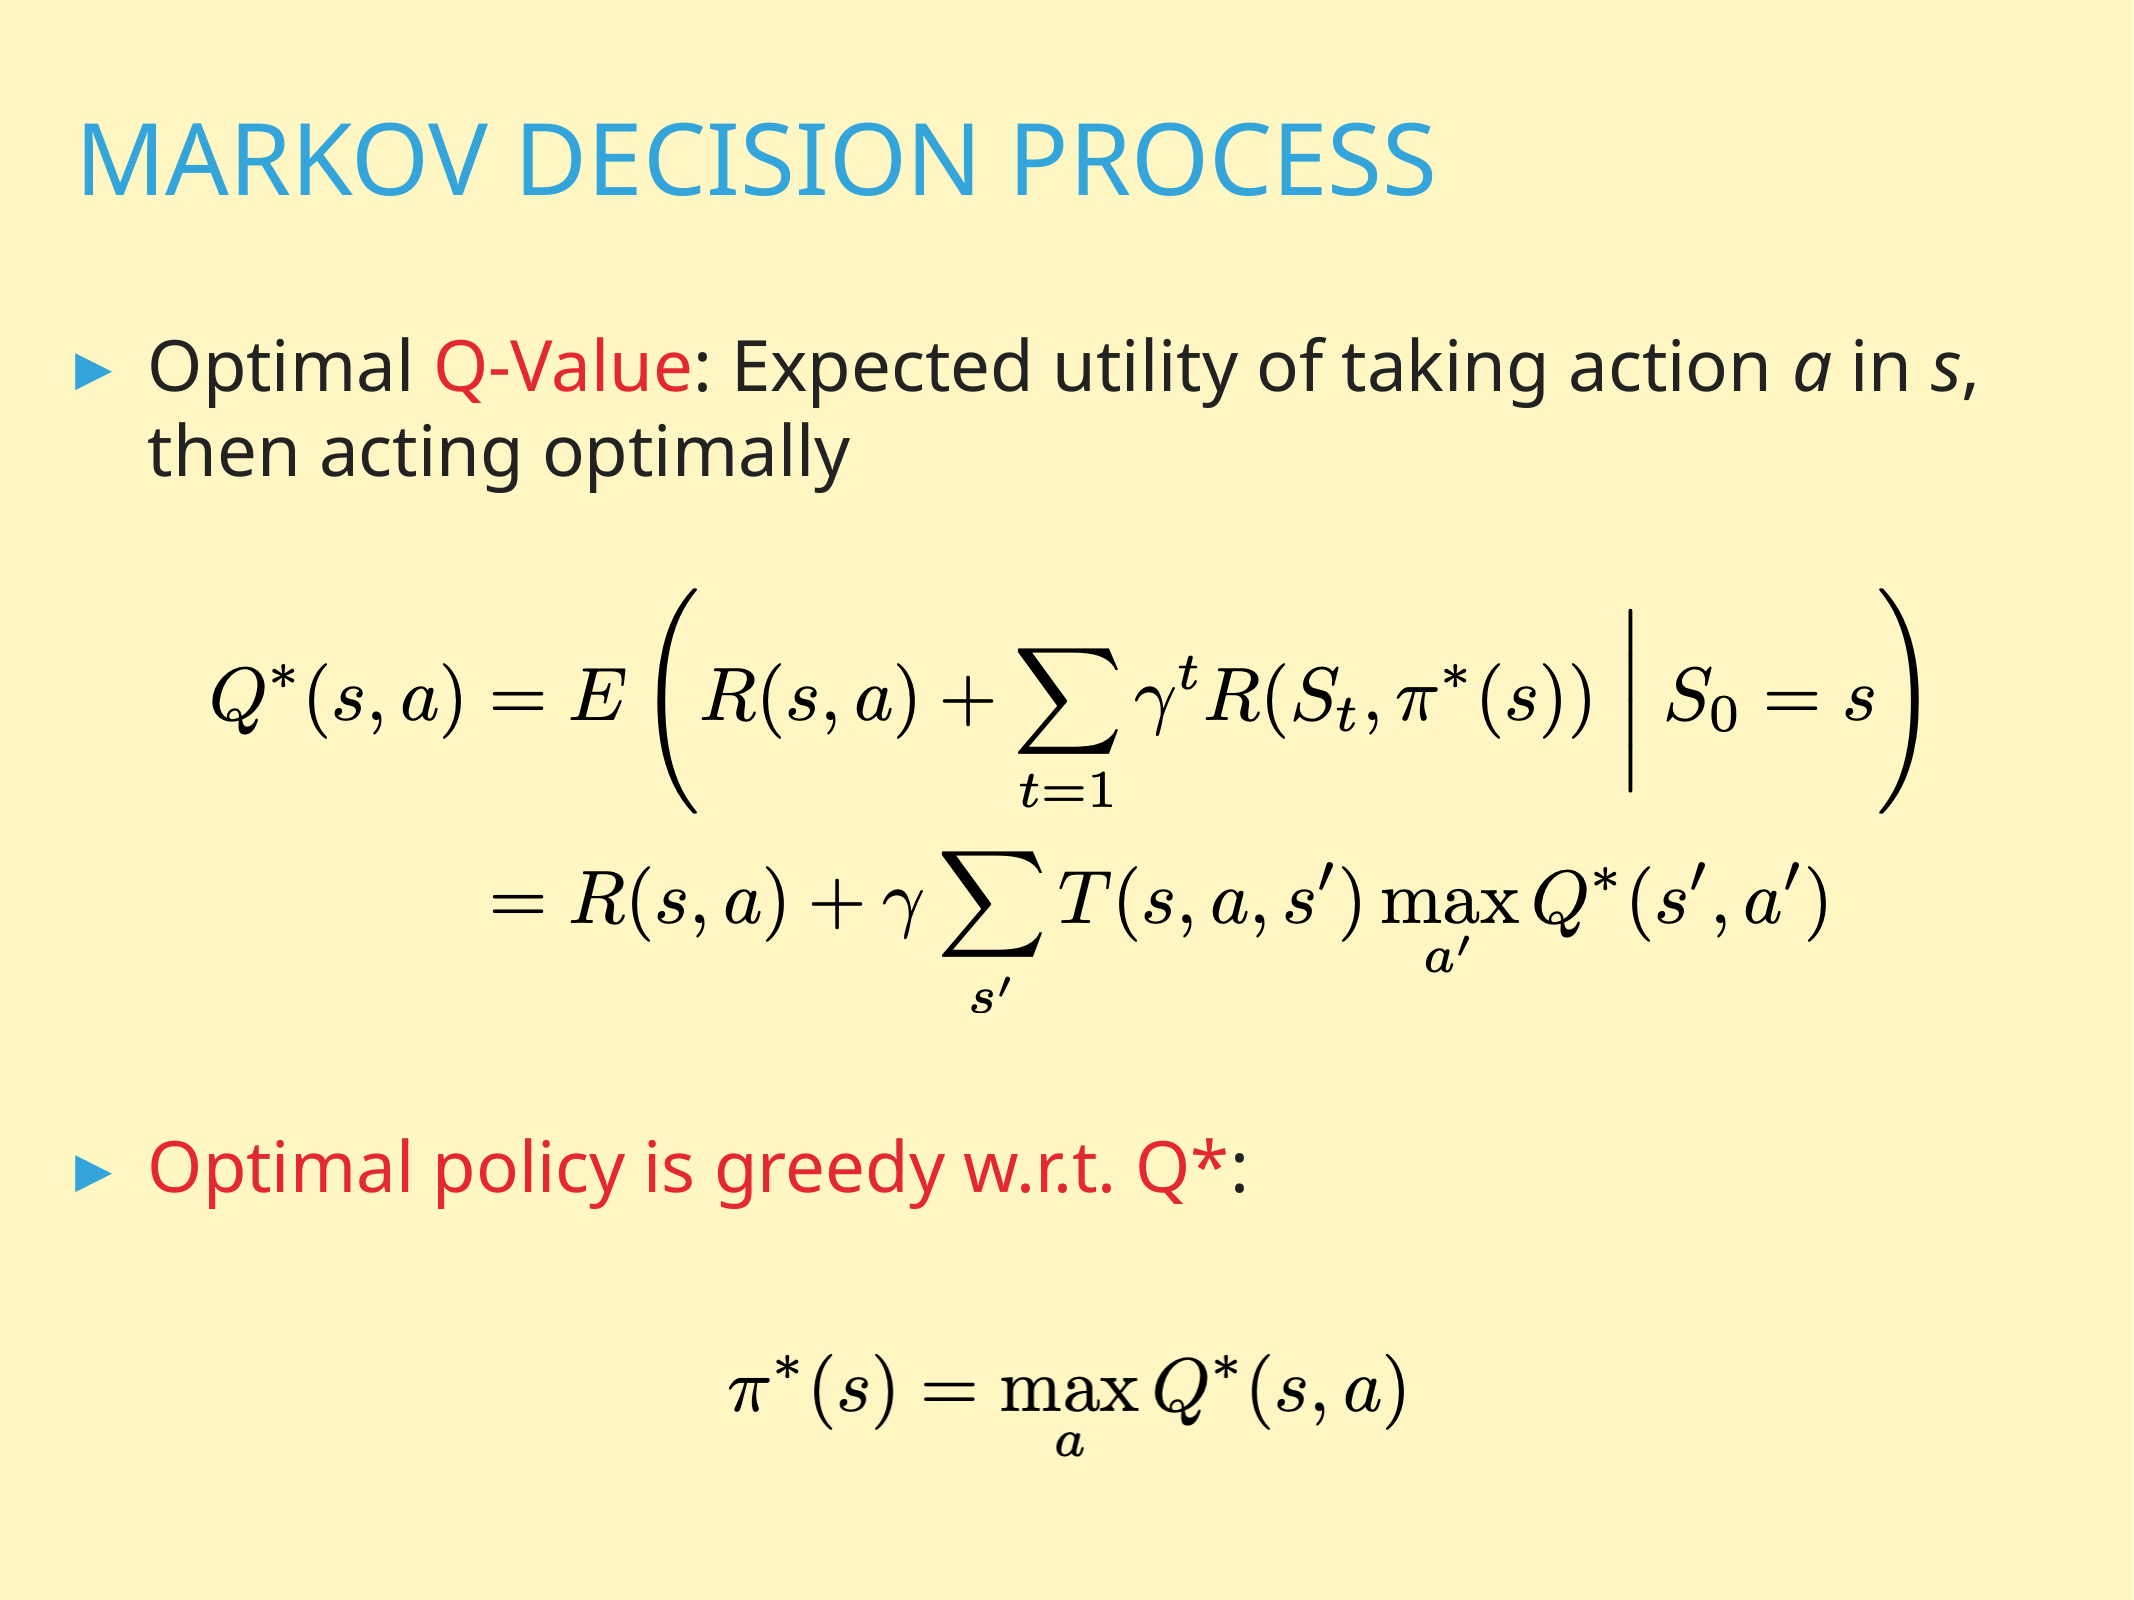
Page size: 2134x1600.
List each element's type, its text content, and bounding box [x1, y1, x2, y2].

text_box Optimal Q-Value: Expected utility of taking action a in s, then acting optimally Optimal policy is greedy w.r.t. Q*: [66, 312, 2067, 1315]
text_box markov decision process [66, 110, 2067, 230]
picture [212, 587, 1921, 1013]
picture [728, 1353, 1405, 1458]
